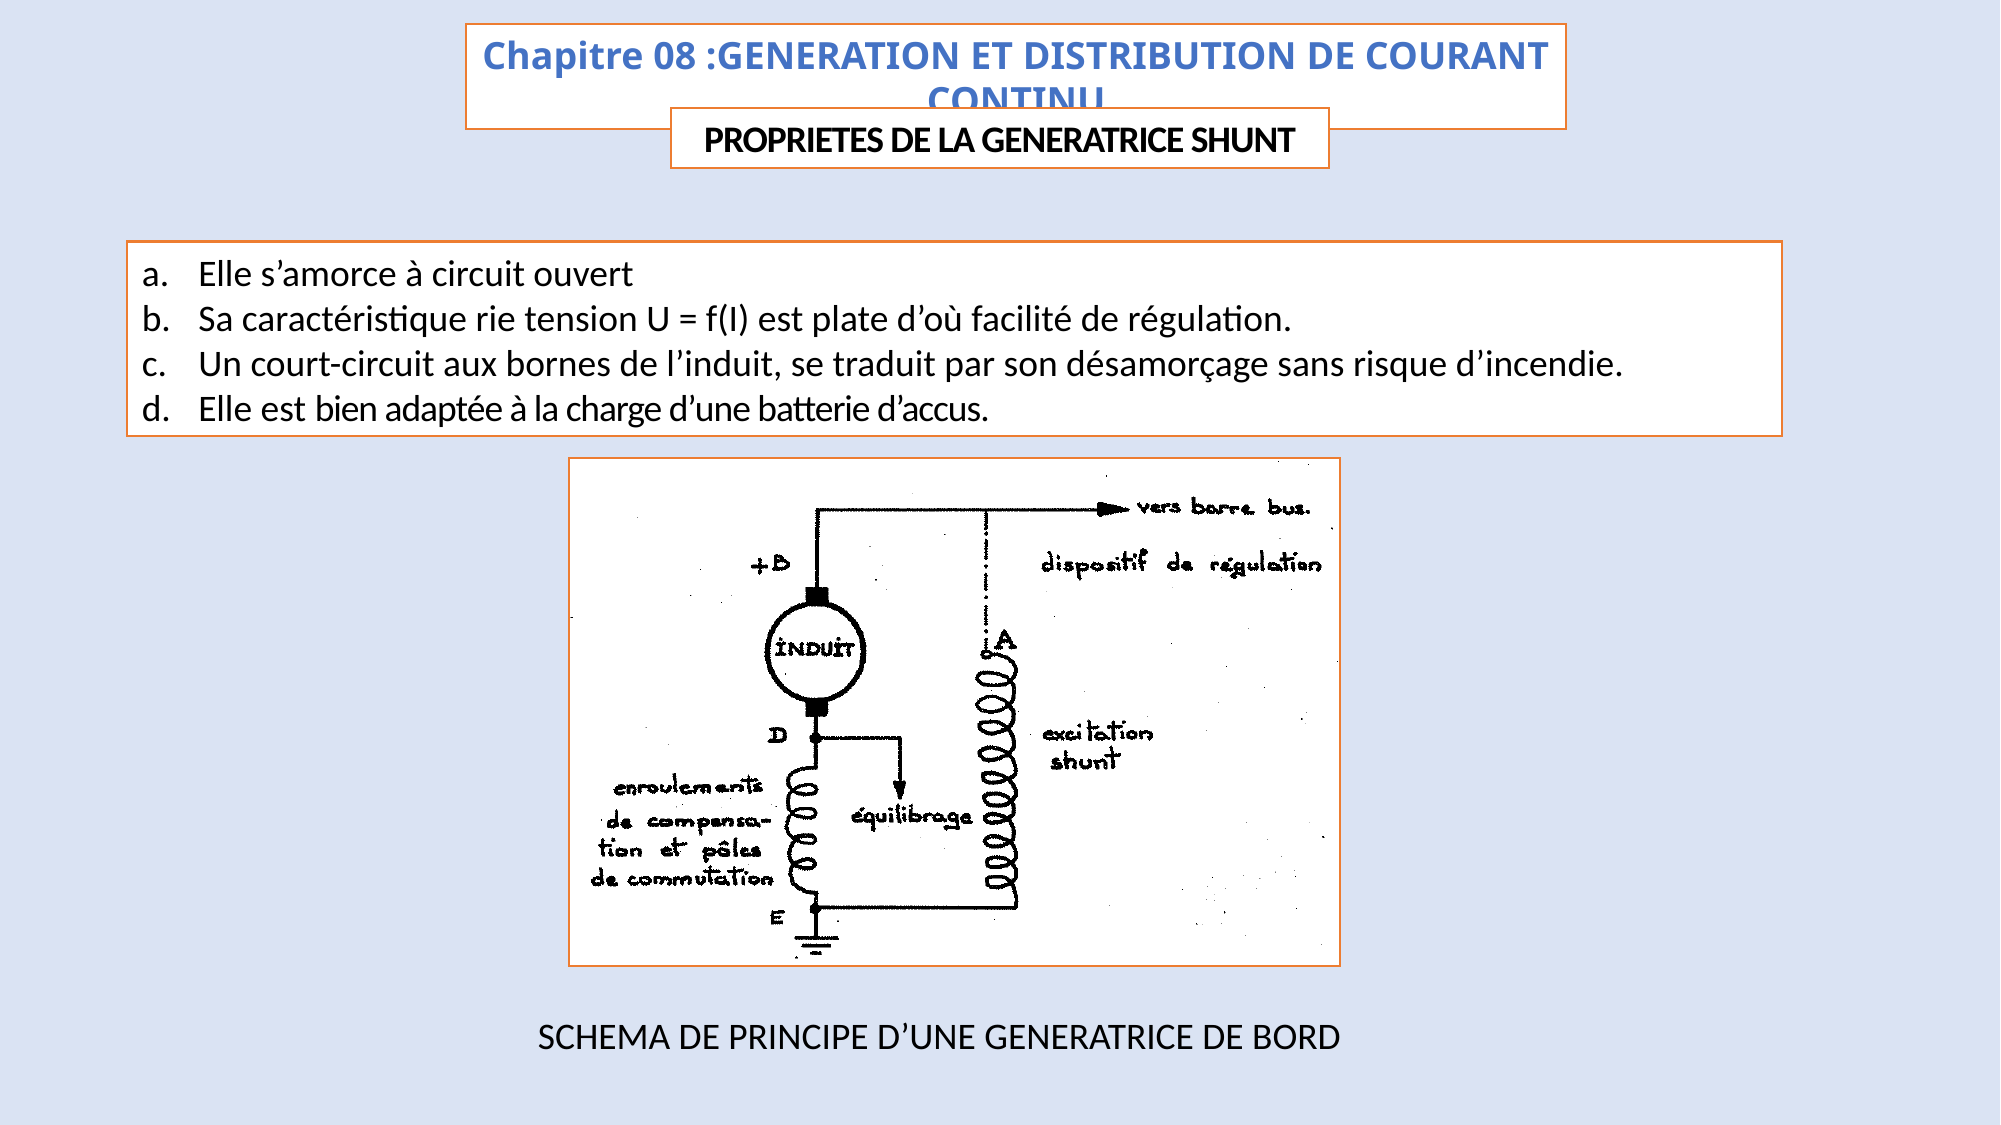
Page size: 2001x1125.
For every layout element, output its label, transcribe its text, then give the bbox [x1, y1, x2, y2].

text_box Chapitre 08 :GENERATION ET DISTRIBUTION DE COURANT CONTINU [465, 23, 1567, 130]
text_box Elle s’amorce à circuit ouvert Sa caractéristique rie tension U = f(I) est plate d’où facilité de régulation. Un court-circuit aux bornes de l’induit, se traduit par son désamorçage sans risque d’incendie. Elle est bien adaptée à la charge d’une batterie d’accus. [126, 240, 1783, 437]
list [570, 459, 1340, 965]
text_box PROPRIETES DE LA GENERATRICE SHUNT [670, 107, 1330, 169]
text_box SCHEMA DE PRINCIPE D’UNE GENERATRICE DE BORD [439, 1004, 1441, 1066]
